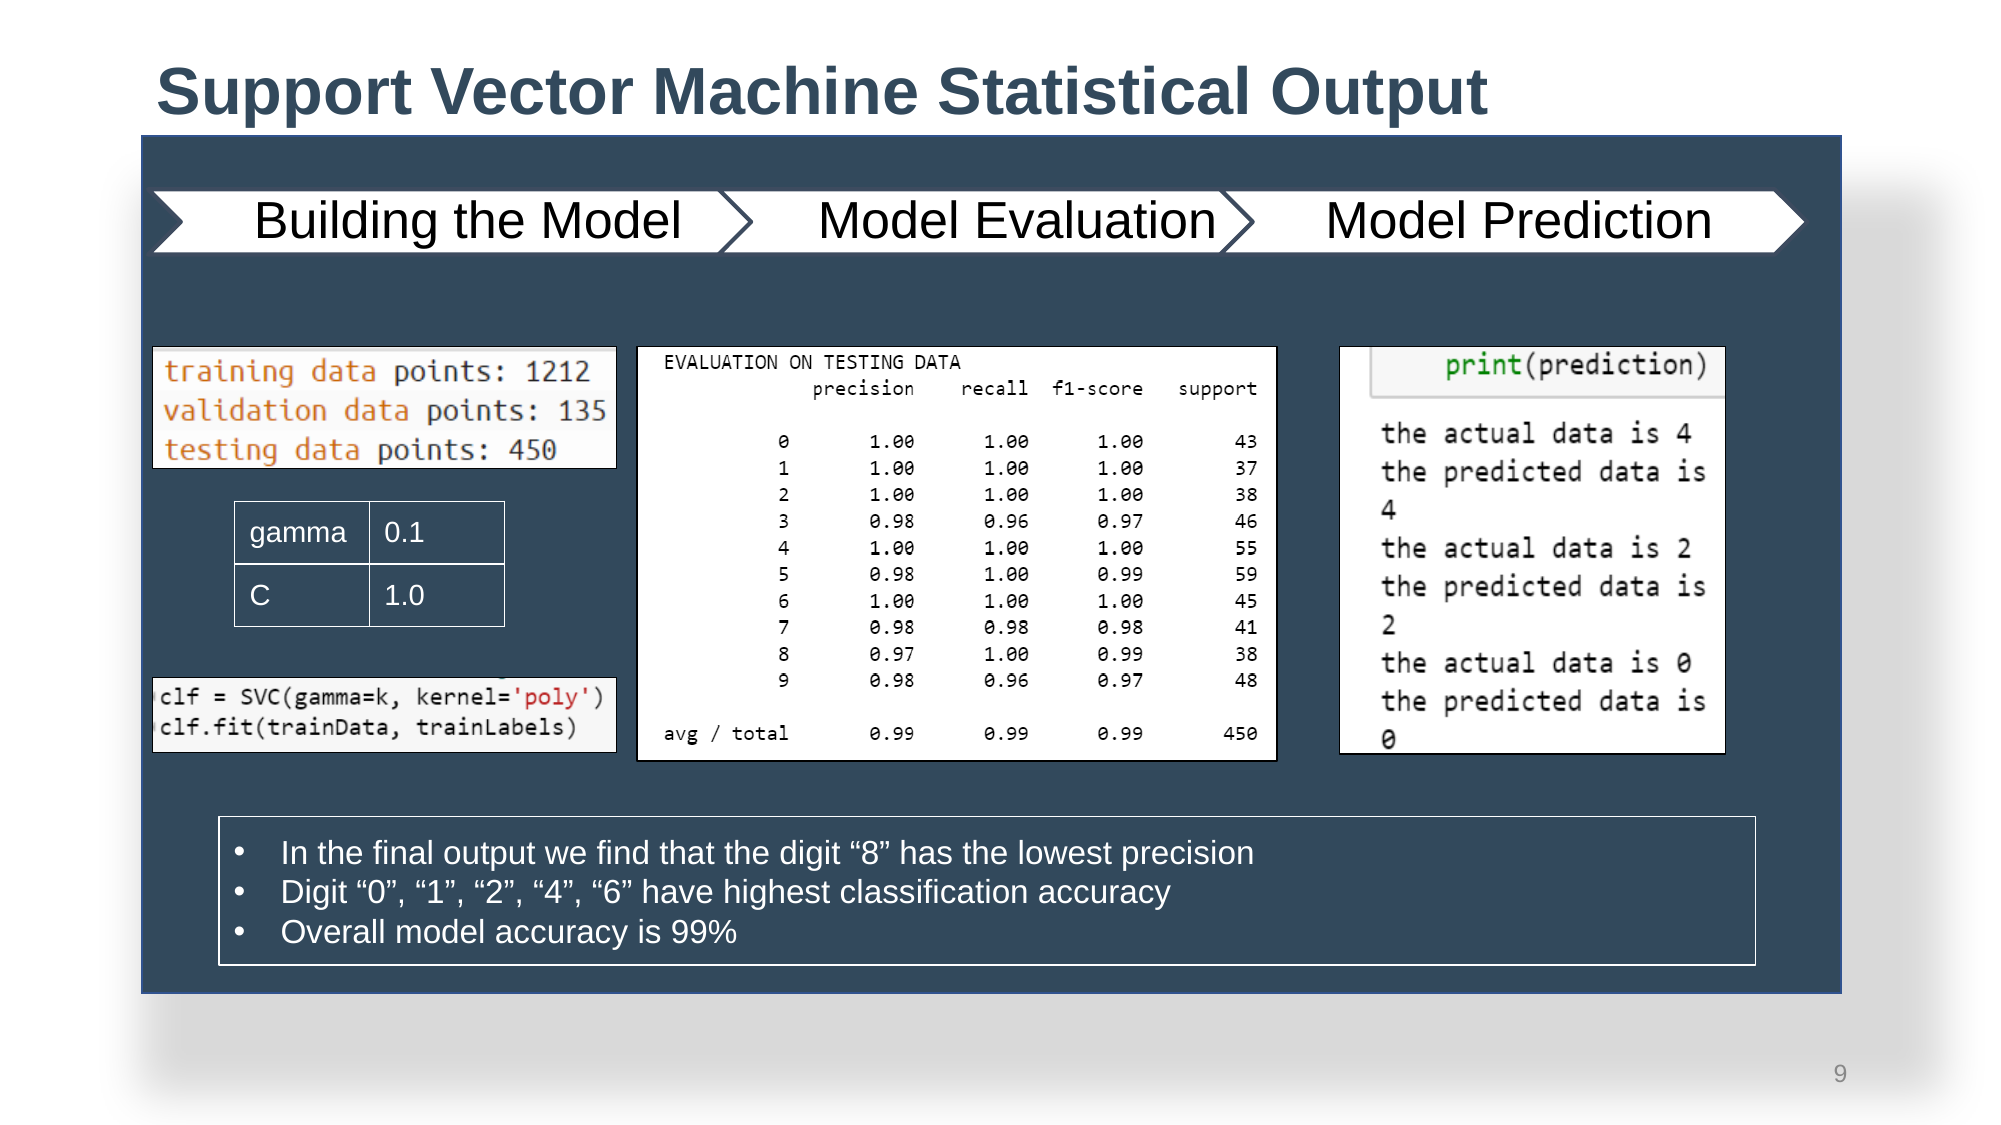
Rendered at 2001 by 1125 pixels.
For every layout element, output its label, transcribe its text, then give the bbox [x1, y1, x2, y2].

text_box Support Vector Machine Statistical Output [141, 40, 1841, 136]
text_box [141, 136, 1842, 993]
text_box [147, 188, 1808, 255]
picture [152, 677, 616, 753]
picture [637, 347, 1277, 761]
slide_number 9 [1412, 1042, 1863, 1103]
picture [1340, 347, 1725, 754]
picture [152, 347, 616, 468]
